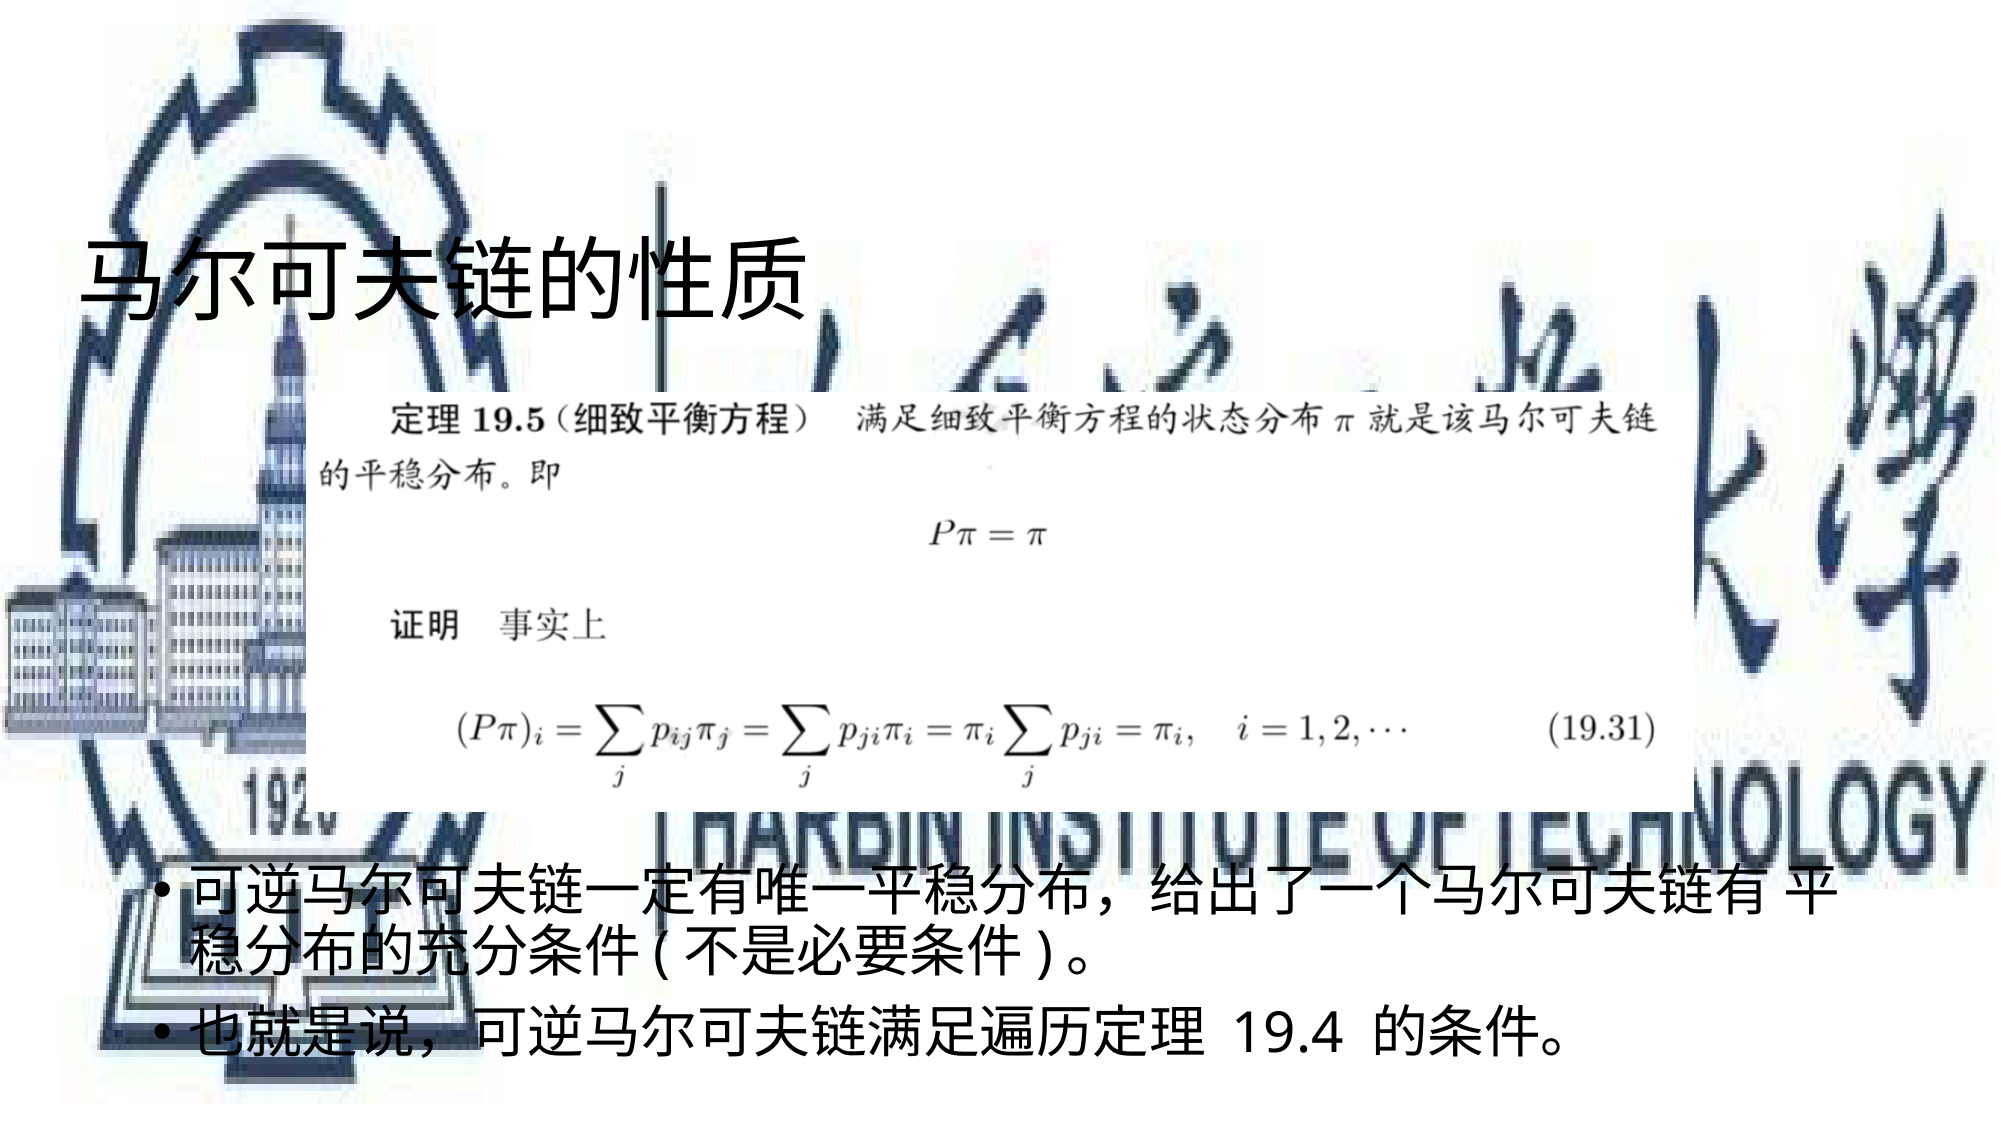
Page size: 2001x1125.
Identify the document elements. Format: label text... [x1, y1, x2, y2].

picture [0, 0, 2001, 1125]
title 马尔可夫链的性质 [61, 175, 1787, 393]
list 可逆马尔可夫链一定有唯一平稳分布，给出了一个马尔可夫链有 平稳分布的充分条件(不是必要条件)。 也就是说，可逆马尔可夫链满足遍历定理 19.4 的条件。 [137, 360, 1863, 1075]
